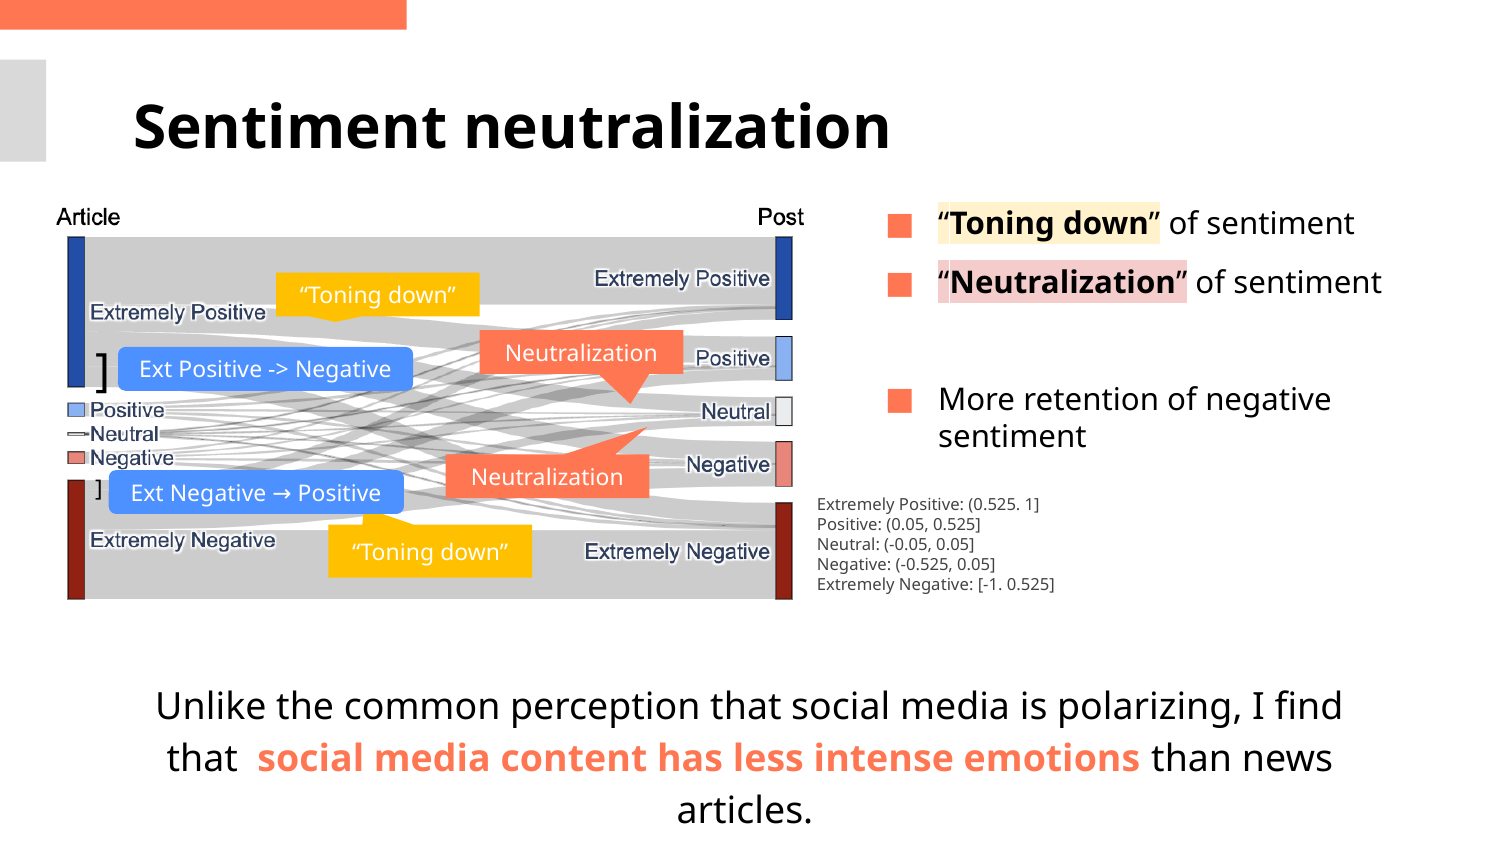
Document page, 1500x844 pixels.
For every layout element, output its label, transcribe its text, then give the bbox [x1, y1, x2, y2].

picture [43, 194, 818, 612]
text_box Extremely Positive: (0.525. 1] Positive: (0.05, 0.525] Neutral: (-0.05, 0.05] Negative: (-0.525, 0.05] Extremely Negative: [-1. 0.525] [801, 478, 1104, 624]
title Sentiment neutralization [118, 72, 1382, 167]
picture [992, 584, 1500, 844]
text_box “Toning down” of sentiment “Neutralization” of sentiment More retention of negative sentiment [866, 188, 1459, 469]
text_box Unlike the common perception that social media is polarizing, I find that social media content has less intense emotions than news articles. [102, 660, 987, 844]
